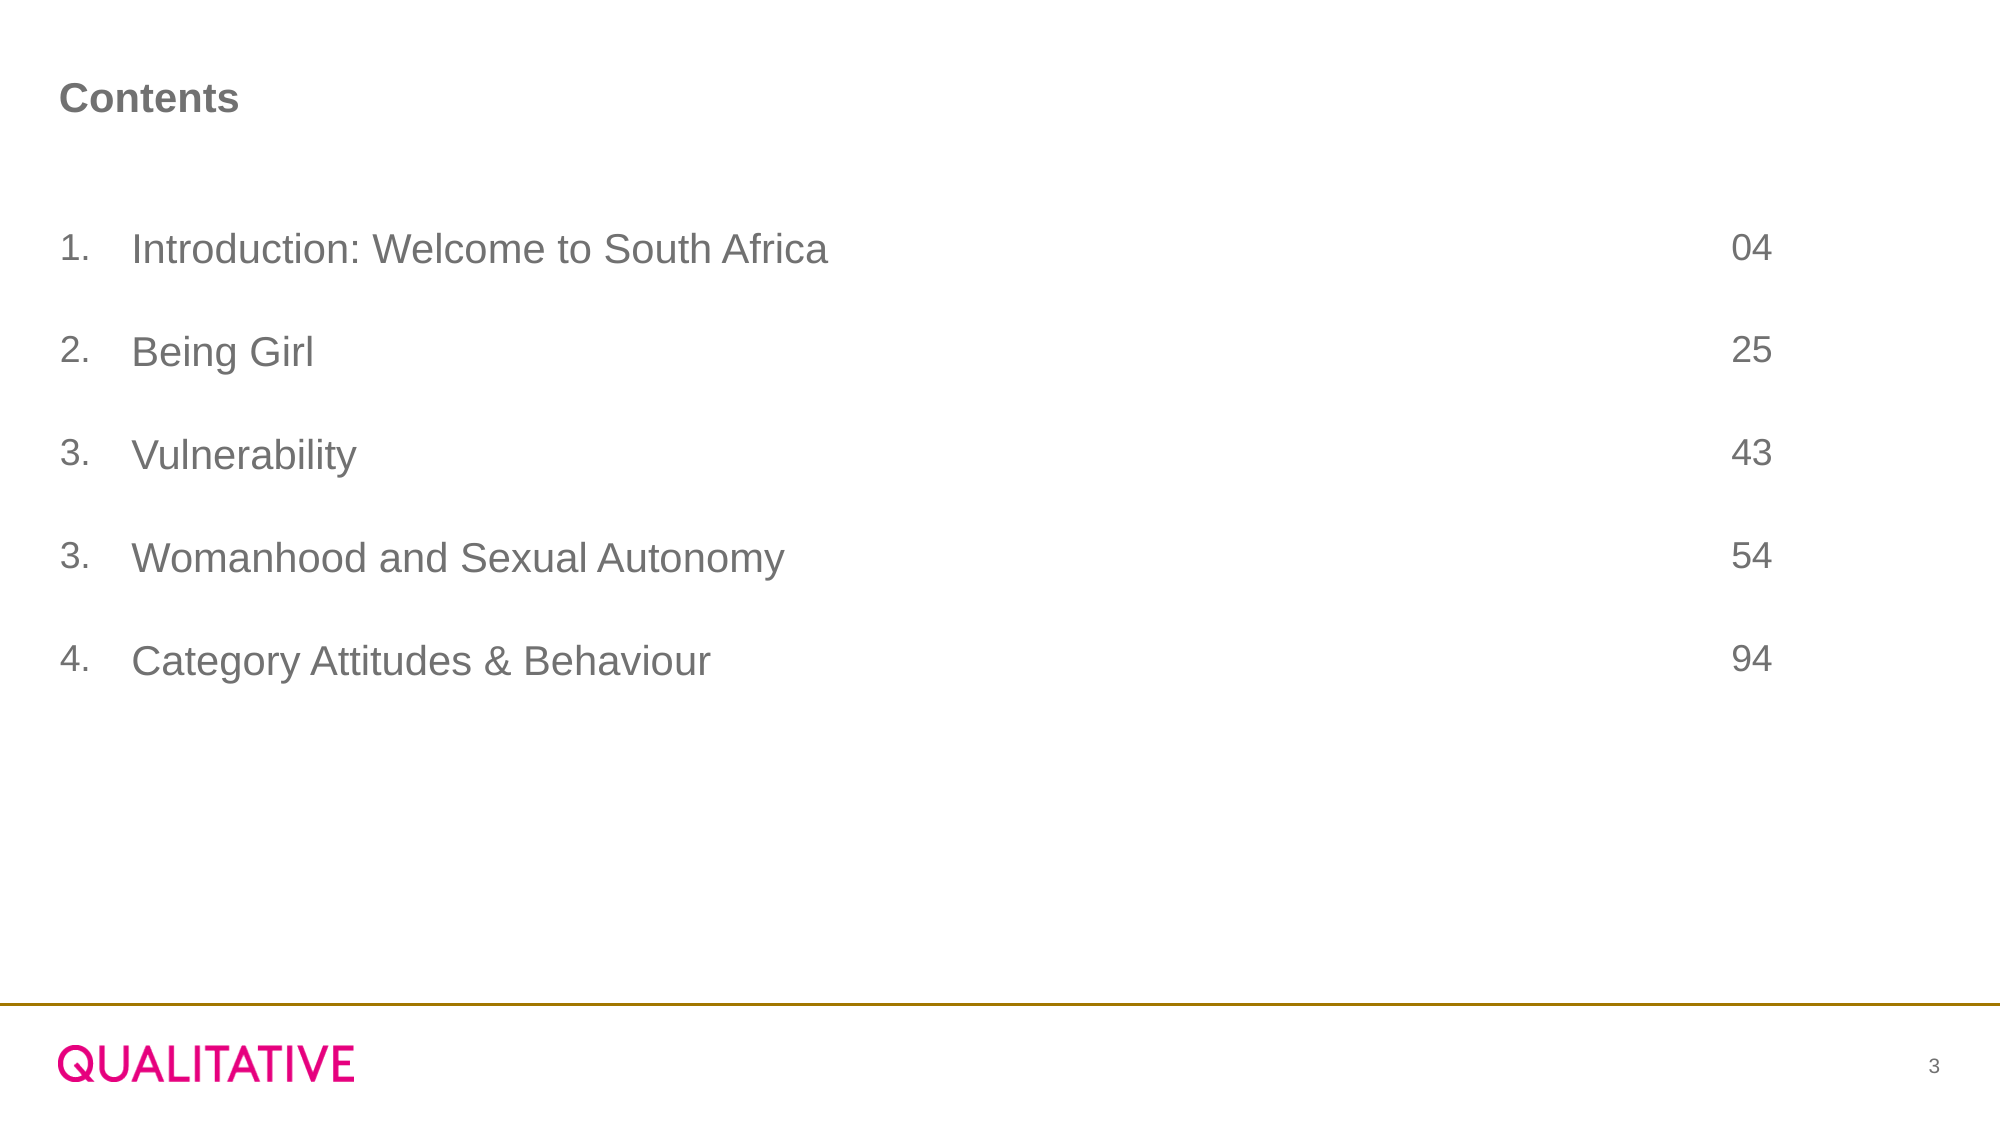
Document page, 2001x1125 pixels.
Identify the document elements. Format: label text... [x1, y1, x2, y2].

table_cell 2. [60, 329, 131, 432]
table_cell 3. [60, 432, 131, 535]
title Contents [59, 70, 1941, 137]
table_header Introduction: Welcome to South Africa [131, 226, 1564, 329]
table_cell 54 [1564, 535, 1940, 638]
table_header 1. [60, 226, 131, 329]
table_cell Being Girl [131, 329, 1564, 432]
table_cell 43 [1564, 432, 1940, 535]
table_cell Womanhood and Sexual Autonomy [131, 535, 1564, 638]
table_cell 3. [60, 535, 131, 638]
table_cell Category Attitudes & Behaviour [131, 638, 1564, 740]
slide_number 3 [1780, 1048, 1941, 1082]
table_cell 25 [1564, 329, 1940, 432]
table_cell 94 [1564, 638, 1940, 740]
table_header 04 [1564, 226, 1940, 329]
table_cell Vulnerability [131, 432, 1564, 535]
table_cell 4. [60, 638, 131, 740]
picture [58, 1045, 354, 1082]
